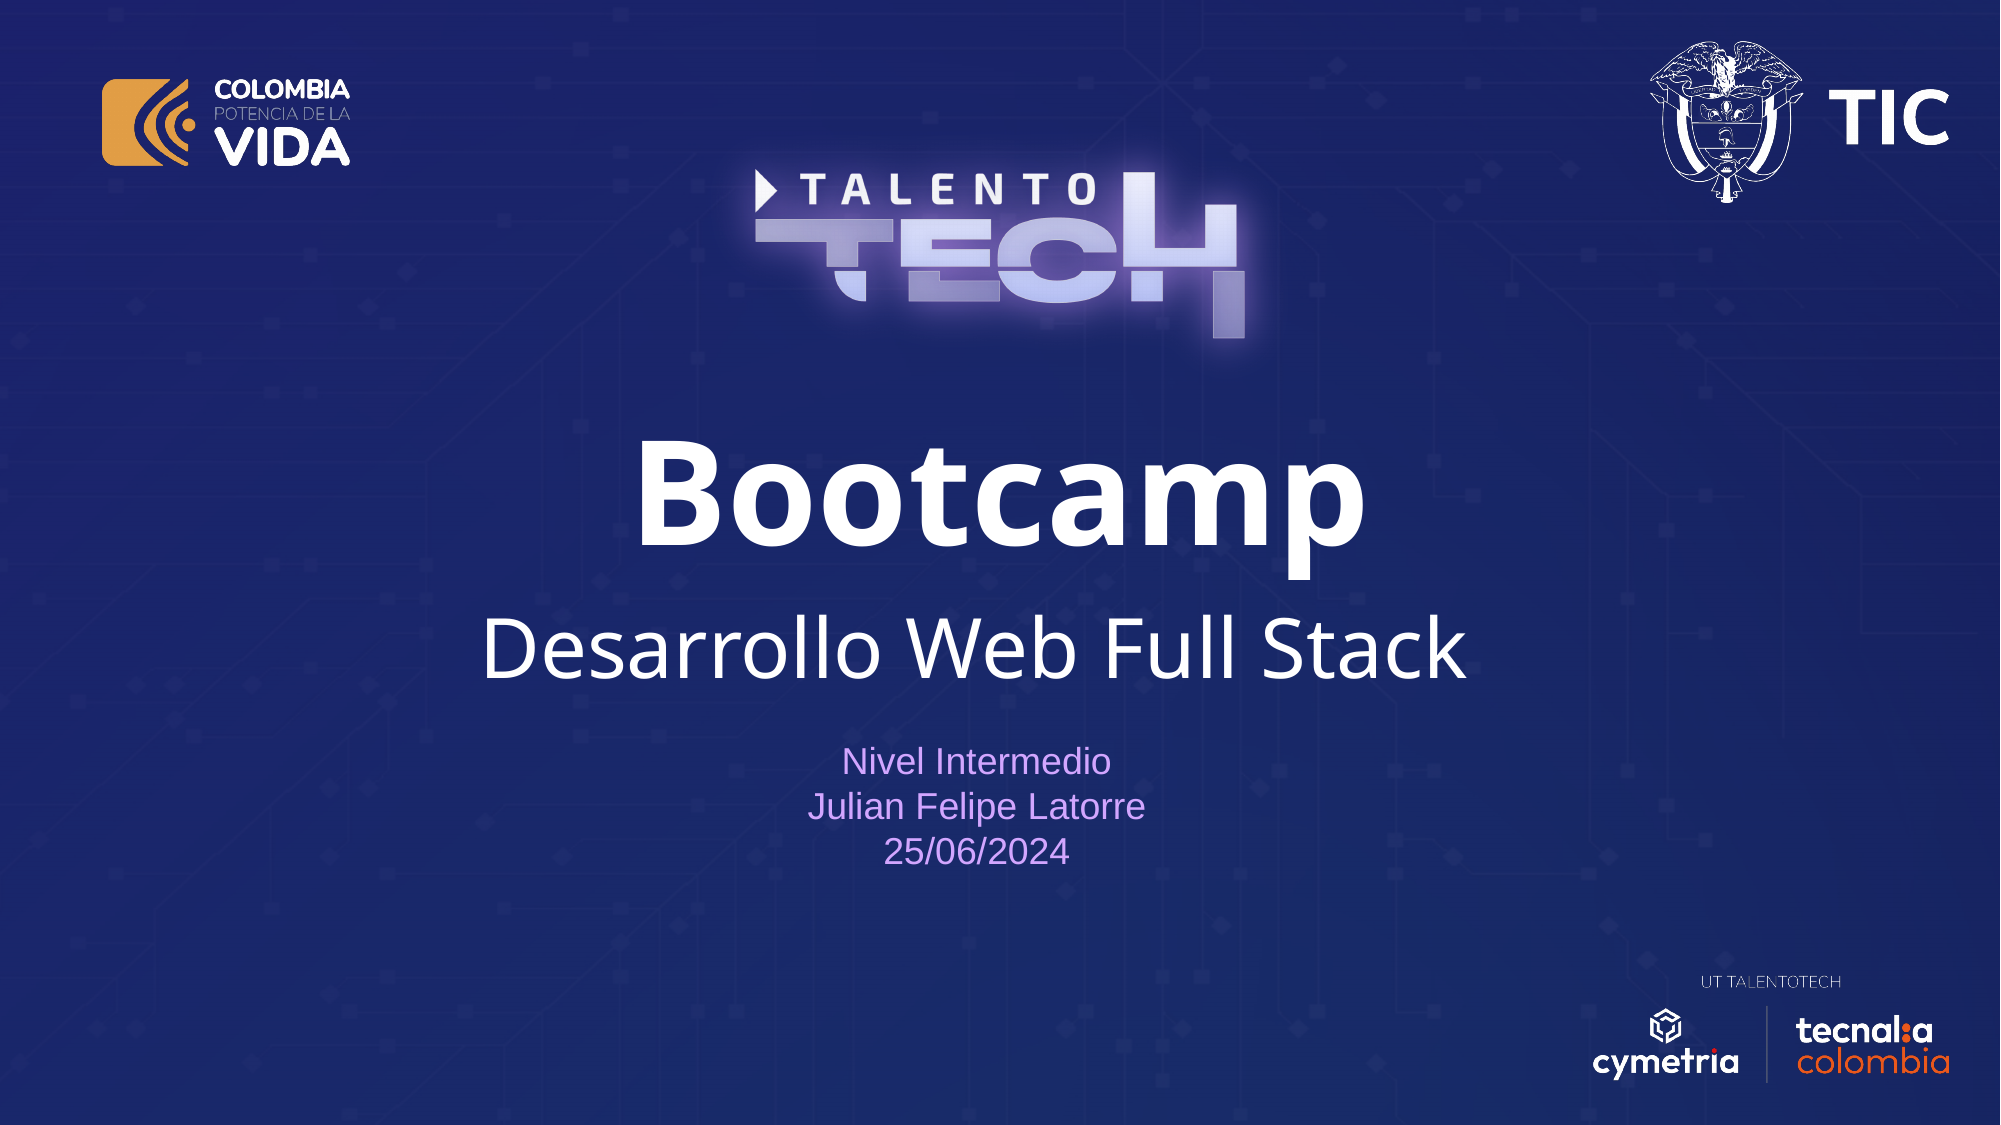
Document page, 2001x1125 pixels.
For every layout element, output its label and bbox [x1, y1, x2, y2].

picture [691, 204, 1308, 402]
text_box [0, 0, 2000, 1125]
text_box [102, 41, 1949, 204]
picture [1593, 973, 1949, 1084]
